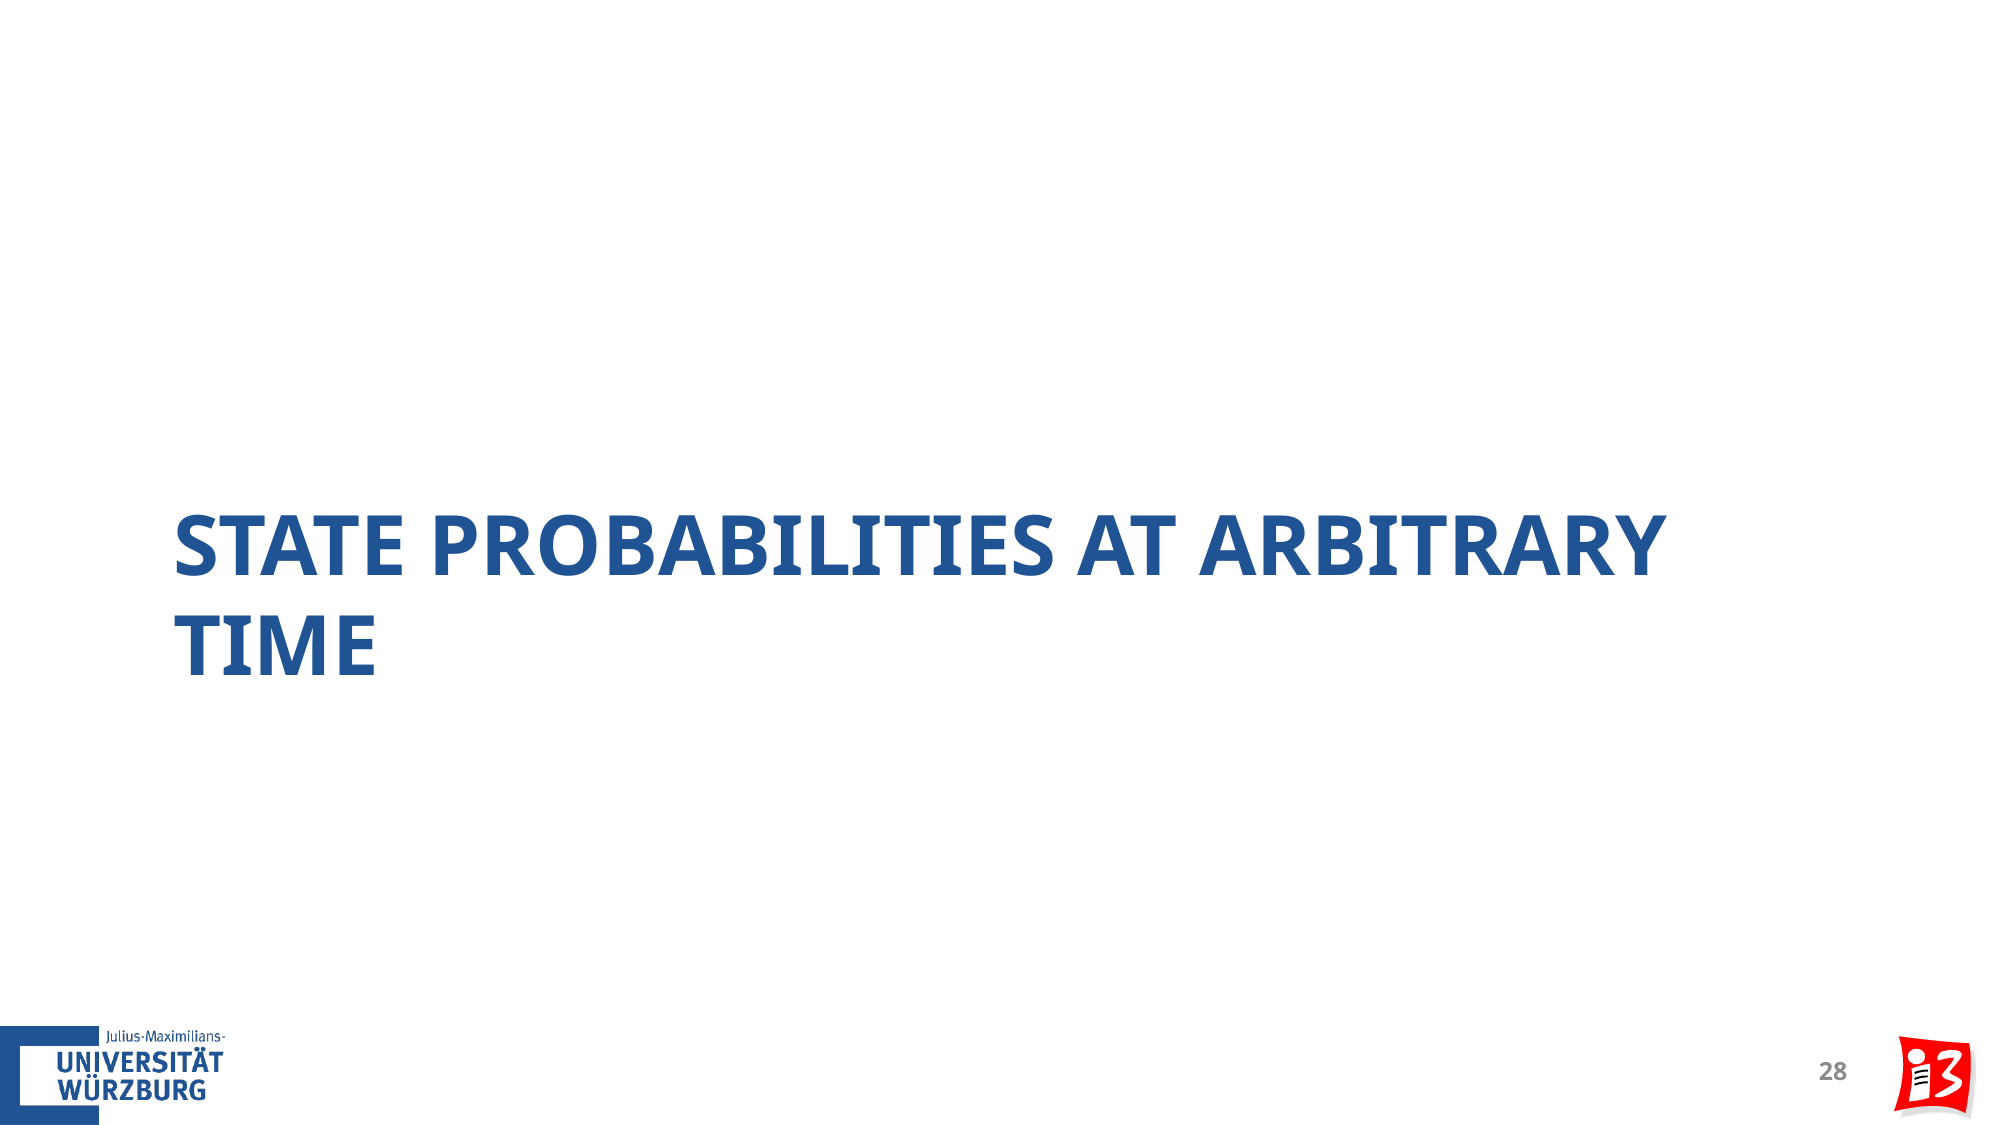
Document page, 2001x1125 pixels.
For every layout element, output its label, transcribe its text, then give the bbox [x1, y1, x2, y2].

title State Probabilities at Arbitrary Time [157, 362, 1859, 701]
picture [0, 1026, 225, 1125]
slide_number 28 [1412, 1042, 1863, 1103]
